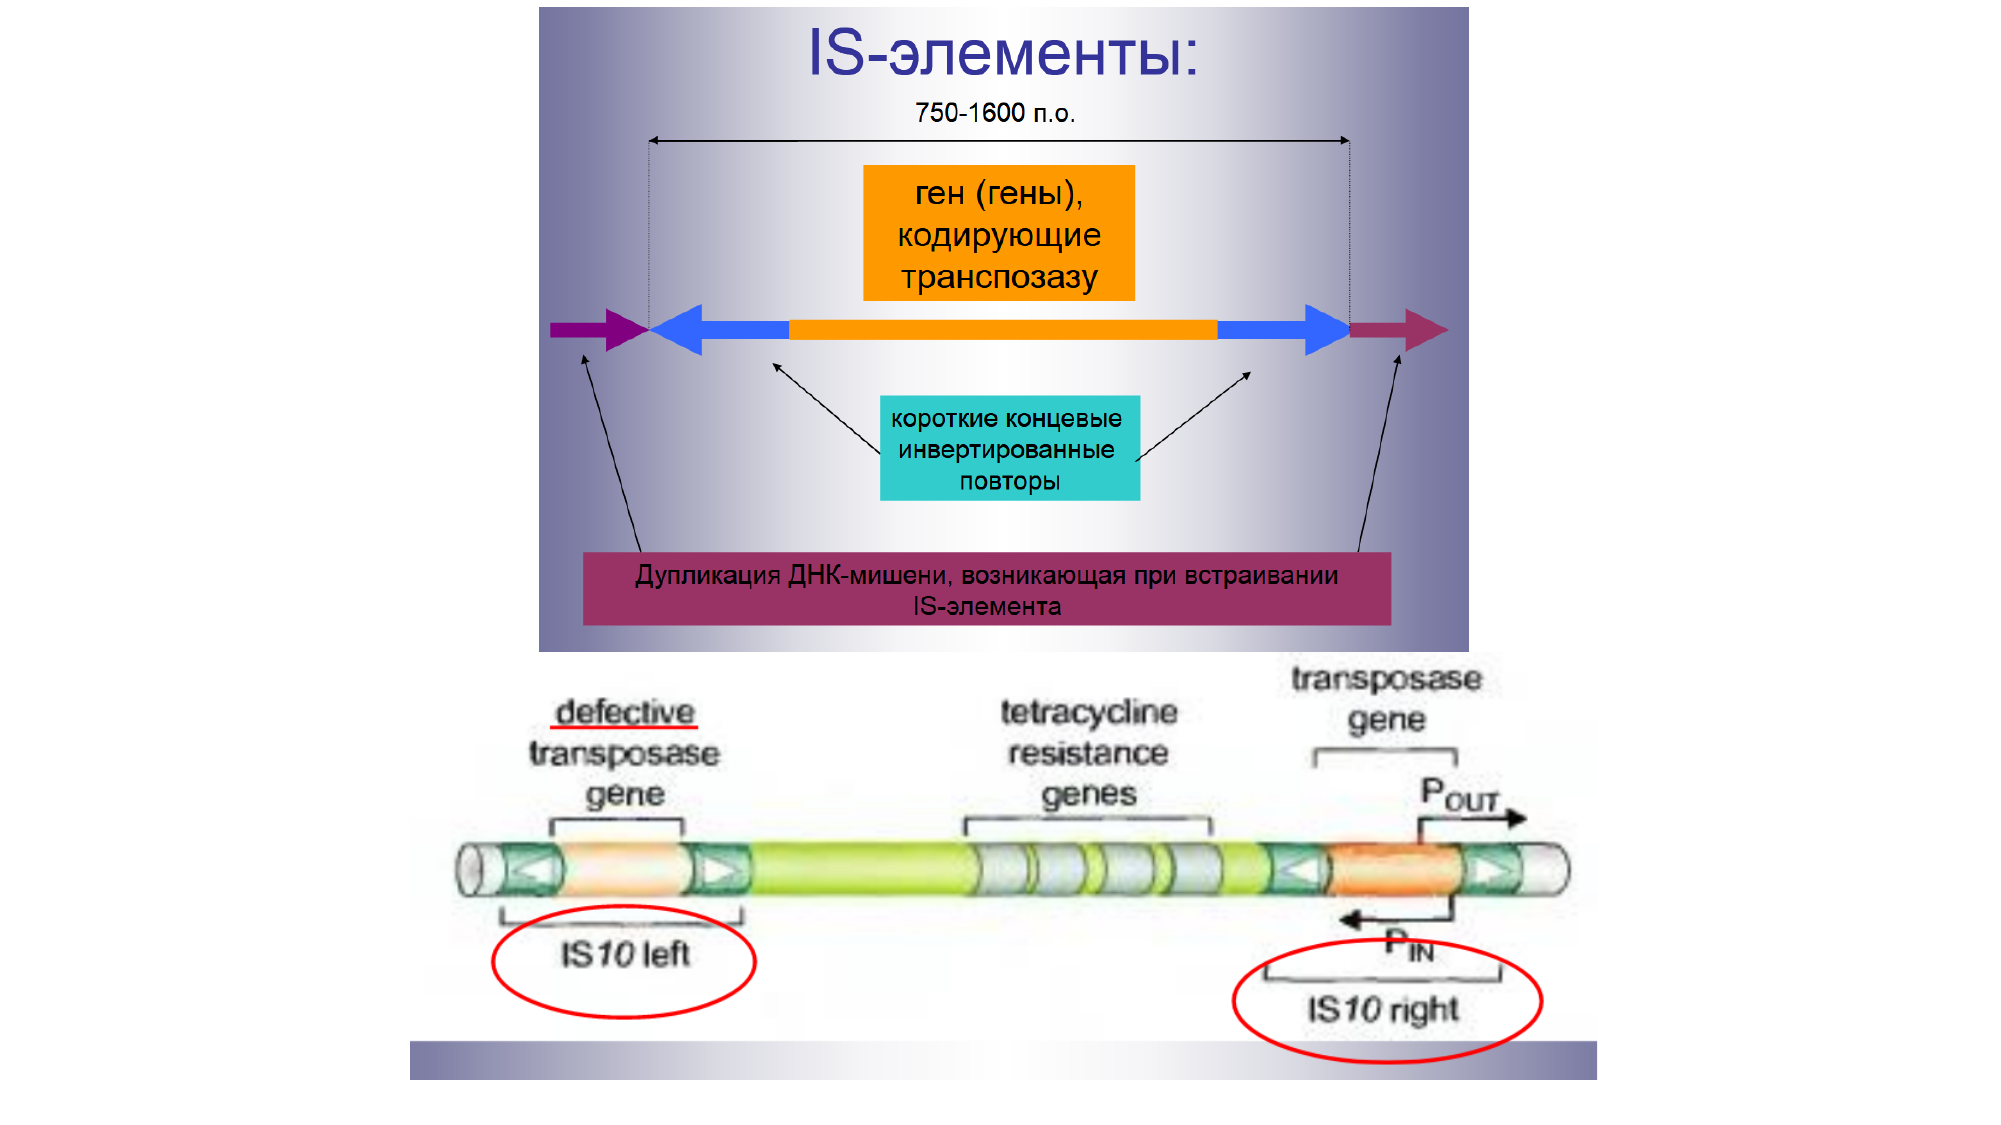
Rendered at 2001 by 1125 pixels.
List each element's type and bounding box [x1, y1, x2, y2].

picture [410, 7, 1598, 1106]
